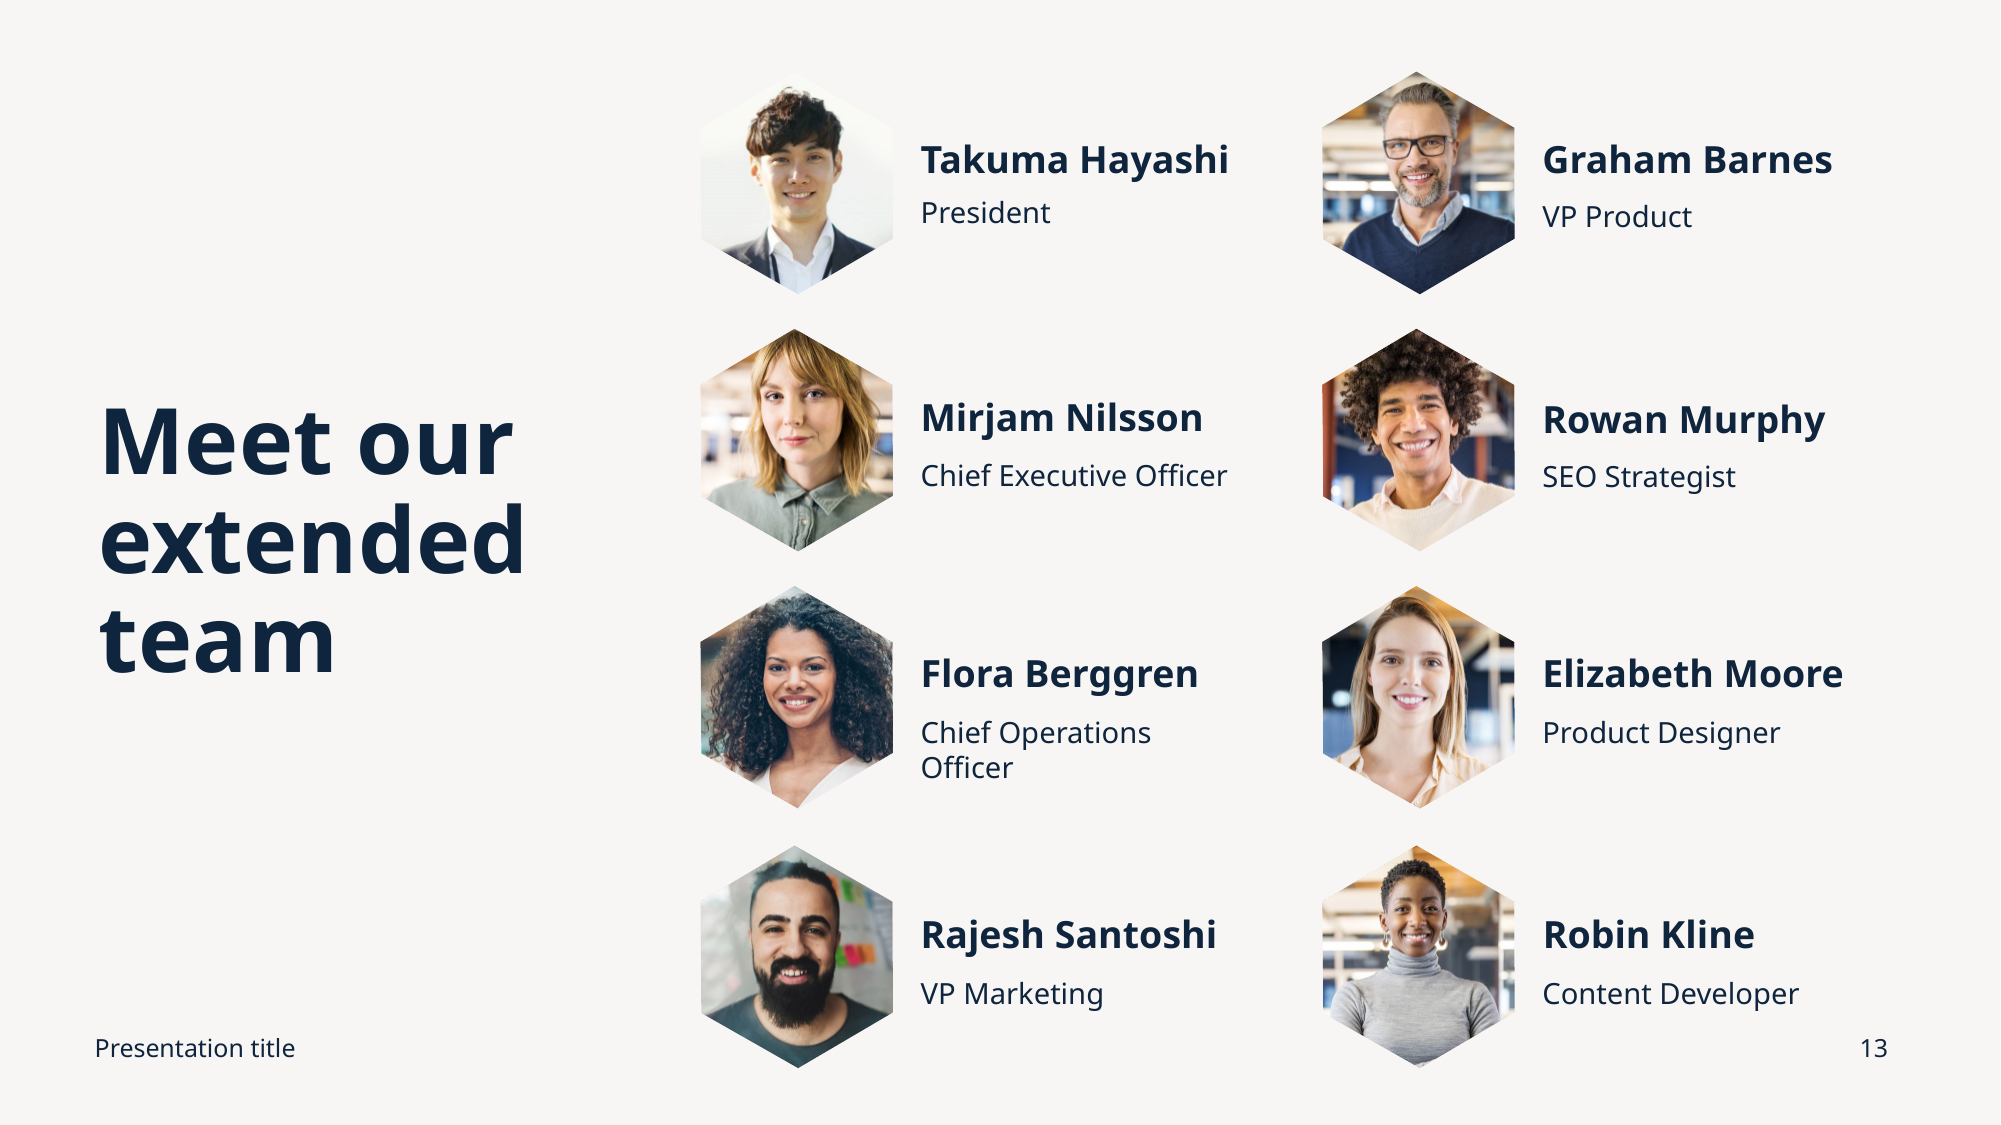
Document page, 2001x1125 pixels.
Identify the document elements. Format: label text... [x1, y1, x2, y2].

picture [700, 328, 893, 552]
title Meet our extended team [83, 388, 725, 984]
slide_number 13 [1836, 1020, 1912, 1080]
list Rajesh Santoshi [905, 880, 1250, 964]
picture [1322, 71, 1515, 295]
picture [1322, 845, 1515, 1069]
list Mirjam Nilsson [905, 345, 1266, 447]
picture [1322, 328, 1515, 552]
list VP Marketing [905, 968, 1250, 1052]
picture [1322, 585, 1515, 809]
list Content Developer [1527, 968, 1872, 1052]
picture [700, 845, 893, 1069]
list Product Designer [1527, 707, 1872, 791]
footer Presentation title [79, 1020, 755, 1080]
list Chief Executive Officer [905, 449, 1266, 533]
picture [700, 71, 893, 295]
list Flora Berggren [905, 619, 1250, 703]
list President [905, 191, 1282, 275]
list Elizabeth Moore [1527, 619, 1872, 703]
list Robin Kline [1527, 880, 1872, 964]
list Graham Barnes [1527, 105, 1872, 189]
list SEO Strategist [1527, 450, 1872, 534]
list VP Product [1527, 191, 1872, 275]
picture [700, 585, 893, 809]
list Rowan Murphy [1527, 333, 1872, 449]
list Chief Operations Officer [905, 707, 1250, 791]
list Takuma Hayashi [905, 85, 1282, 189]
